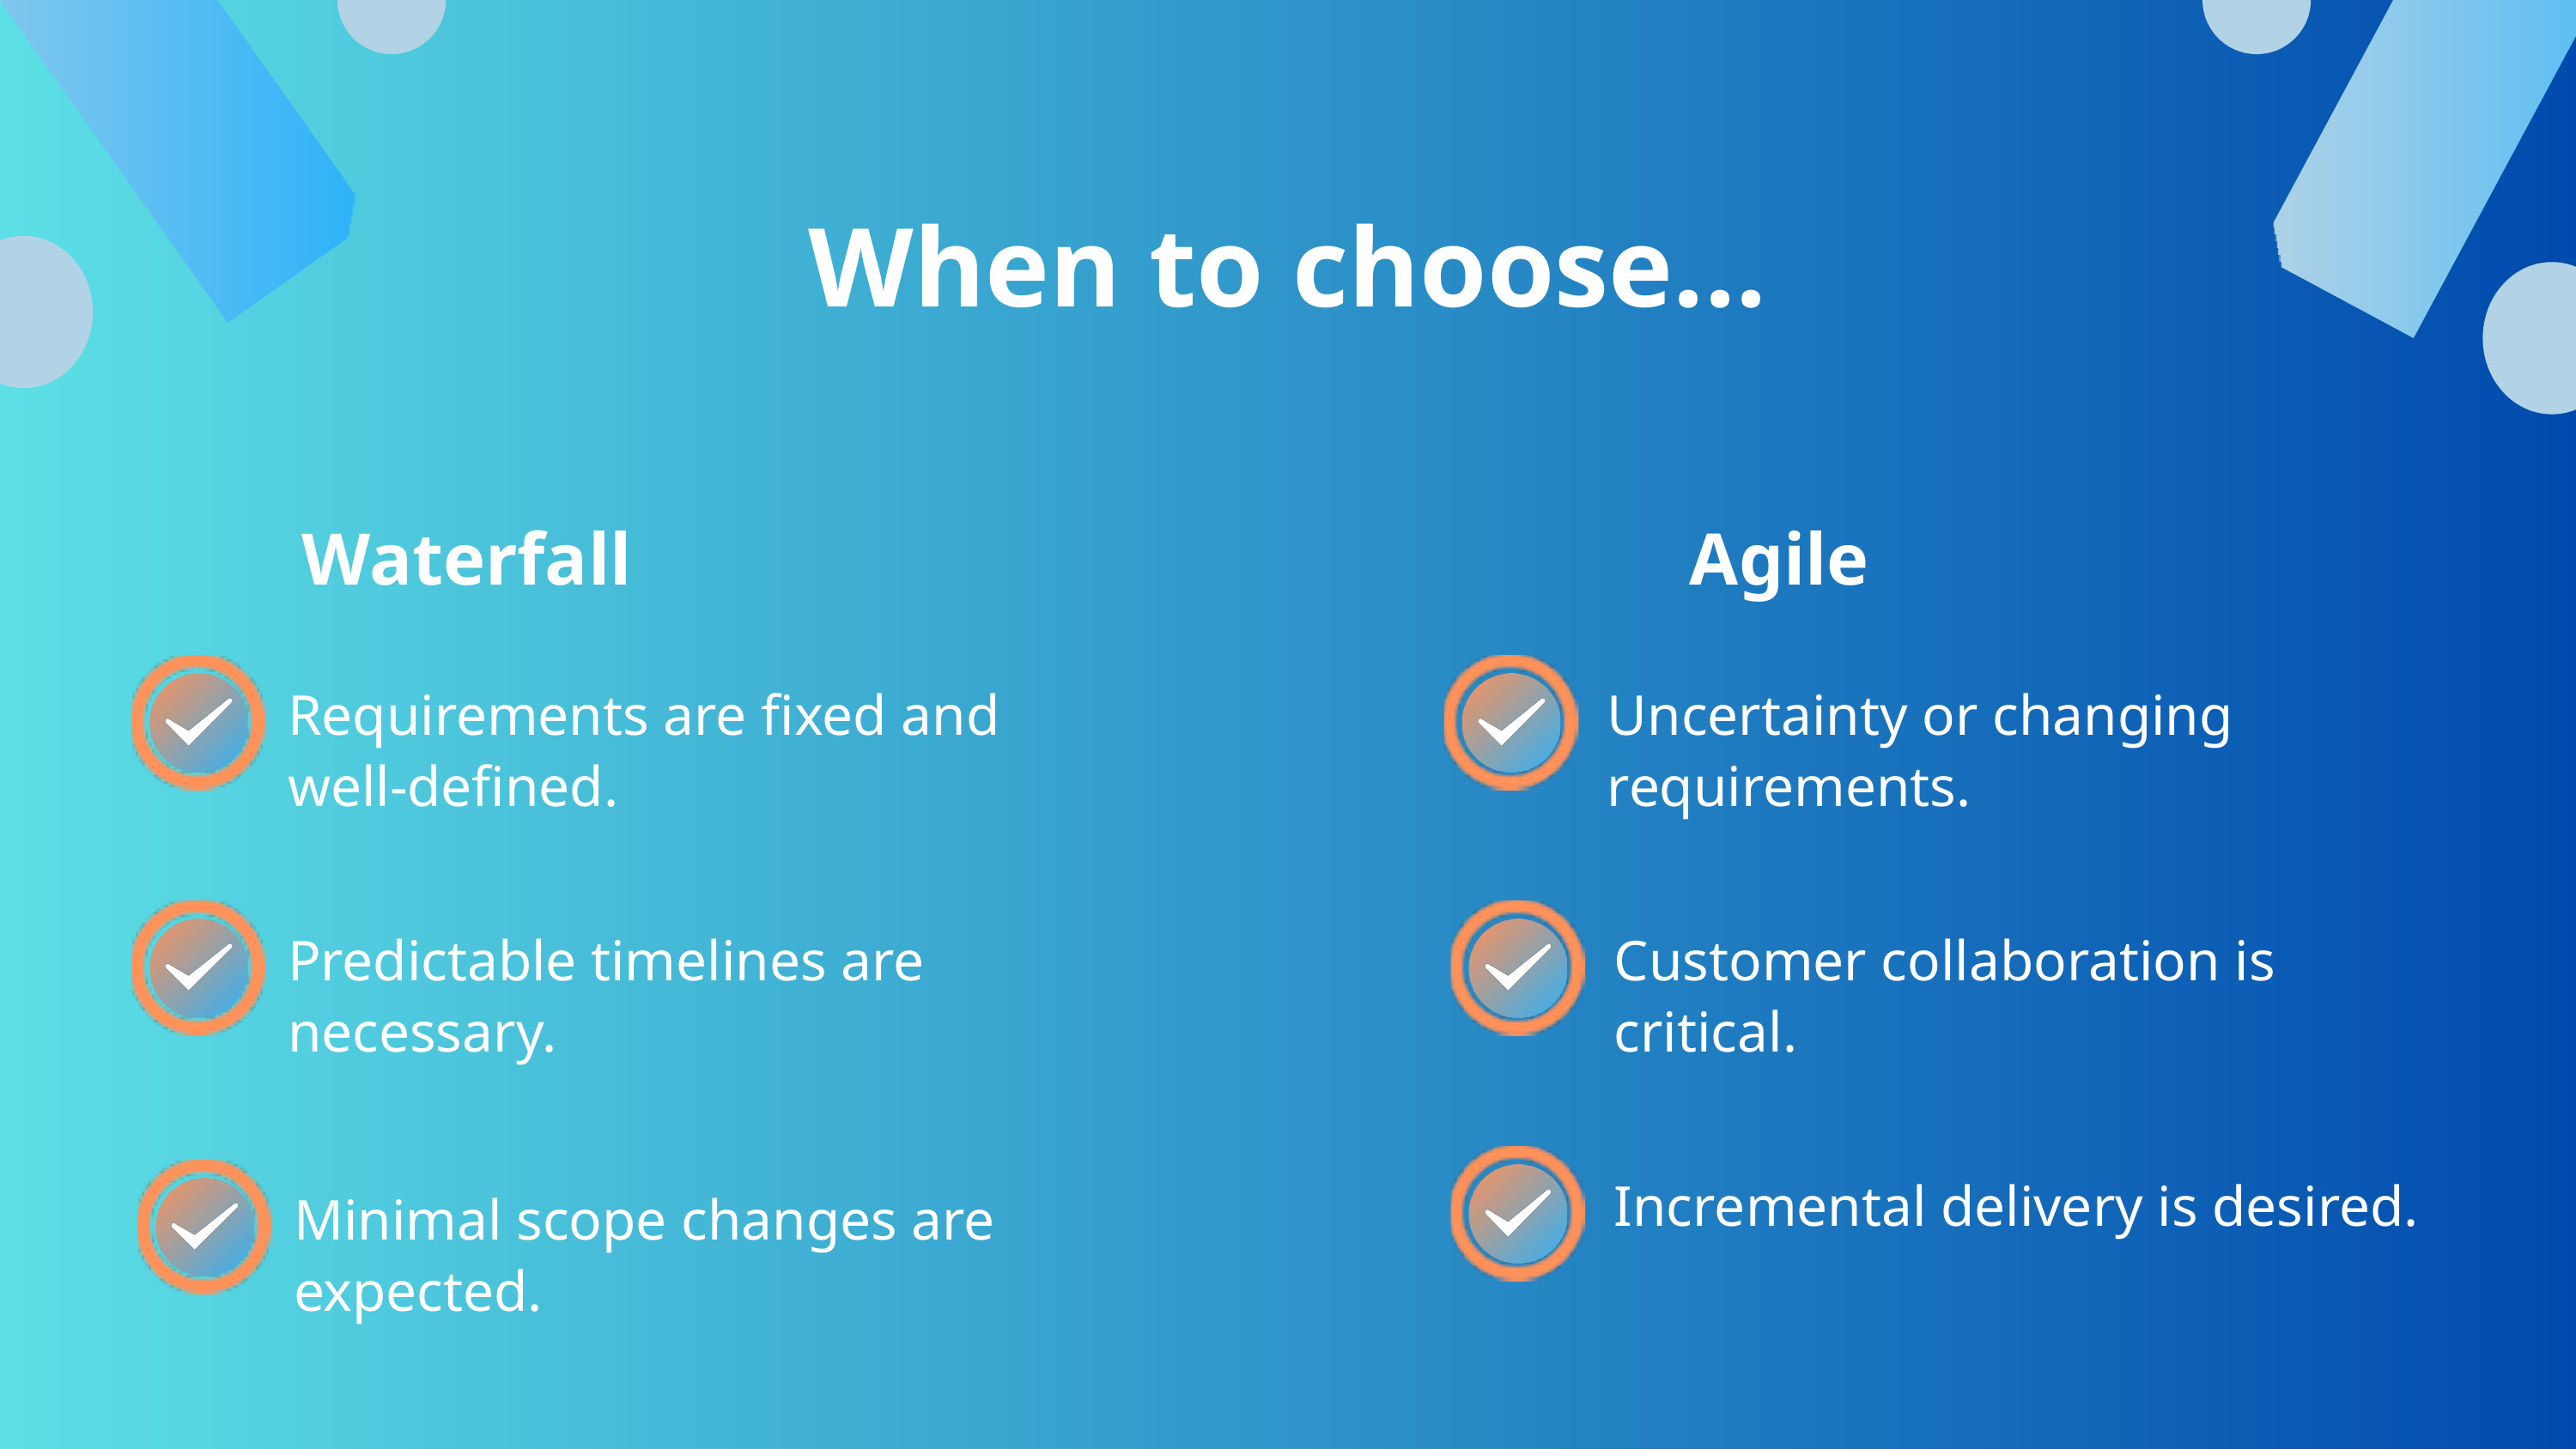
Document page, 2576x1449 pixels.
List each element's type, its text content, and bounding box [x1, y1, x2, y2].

text_box Waterfall [223, 500, 710, 600]
text_box [2257, 0, 2576, 338]
text_box When to choose... [630, 197, 1946, 330]
text_box Predictable timelines are necessary. [288, 919, 1119, 1064]
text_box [131, 900, 266, 1036]
text_box Minimal scope changes are expected. [294, 1179, 1125, 1323]
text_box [2482, 261, 2576, 415]
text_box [0, 235, 94, 389]
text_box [2202, 0, 2312, 55]
text_box [0, 0, 374, 323]
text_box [137, 1160, 272, 1295]
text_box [1450, 900, 1586, 1036]
text_box Agile [1536, 500, 2023, 600]
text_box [1443, 655, 1579, 791]
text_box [337, 0, 447, 55]
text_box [1450, 1146, 1586, 1282]
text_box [131, 655, 266, 791]
text_box Customer collaboration is critical. [1613, 919, 2445, 1064]
text_box Uncertainty or changing requirements. [1607, 674, 2438, 889]
text_box Requirements are fixed and well-defined. [288, 674, 1119, 818]
text_box Incremental delivery is desired. [1613, 1165, 2445, 1238]
